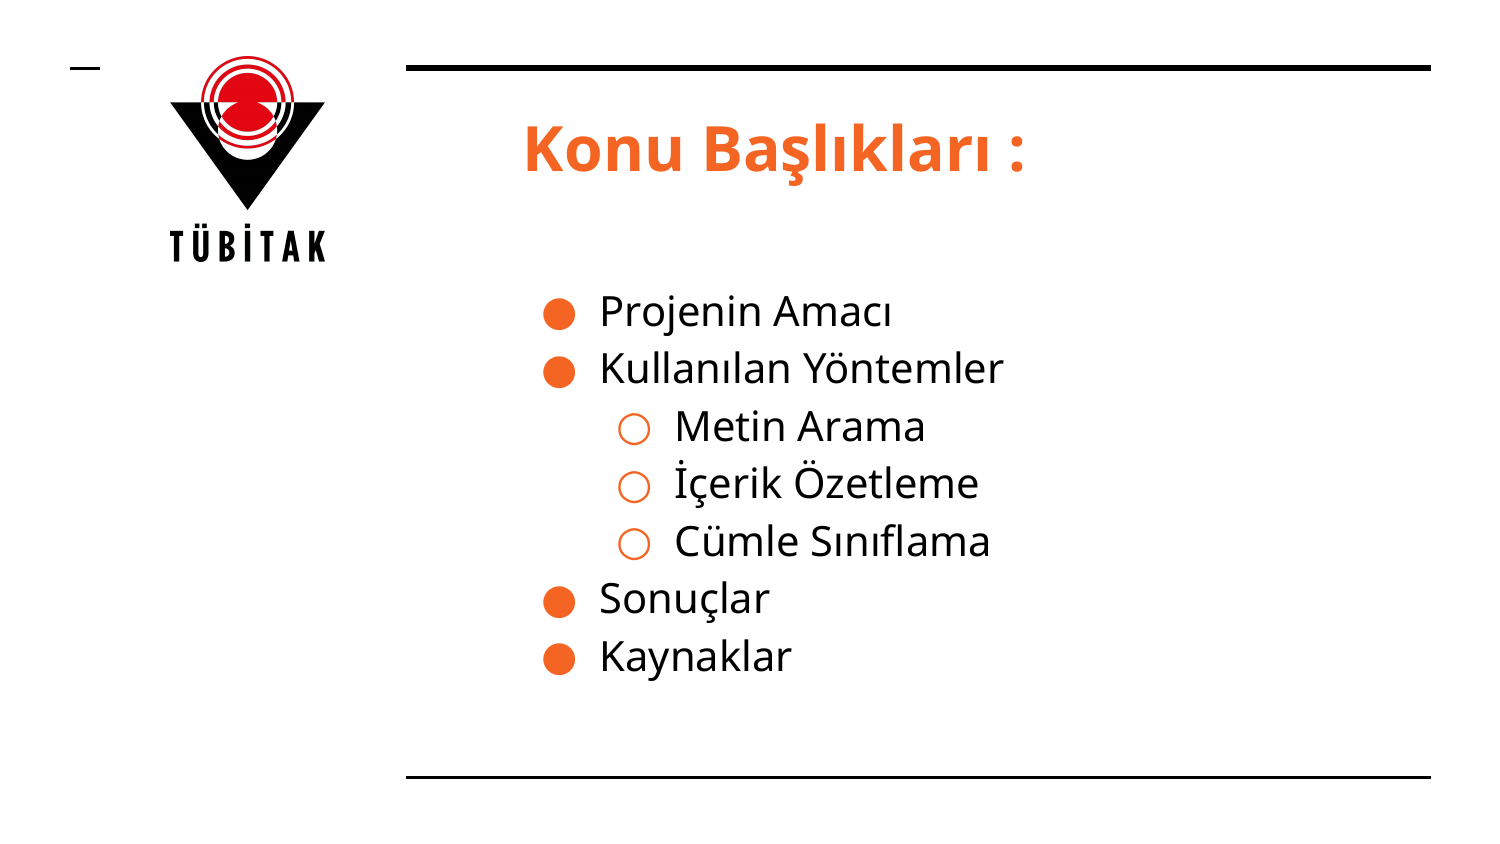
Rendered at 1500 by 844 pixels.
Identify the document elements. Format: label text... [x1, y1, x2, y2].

title Konu Başlıkları : [507, 94, 1431, 199]
list Projenin Amacı Kullanılan Yöntemler Metin Arama İçerik Özetleme Cümle Sınıflama Sonuçlar Kaynaklar [509, 261, 1433, 755]
picture [170, 56, 325, 262]
